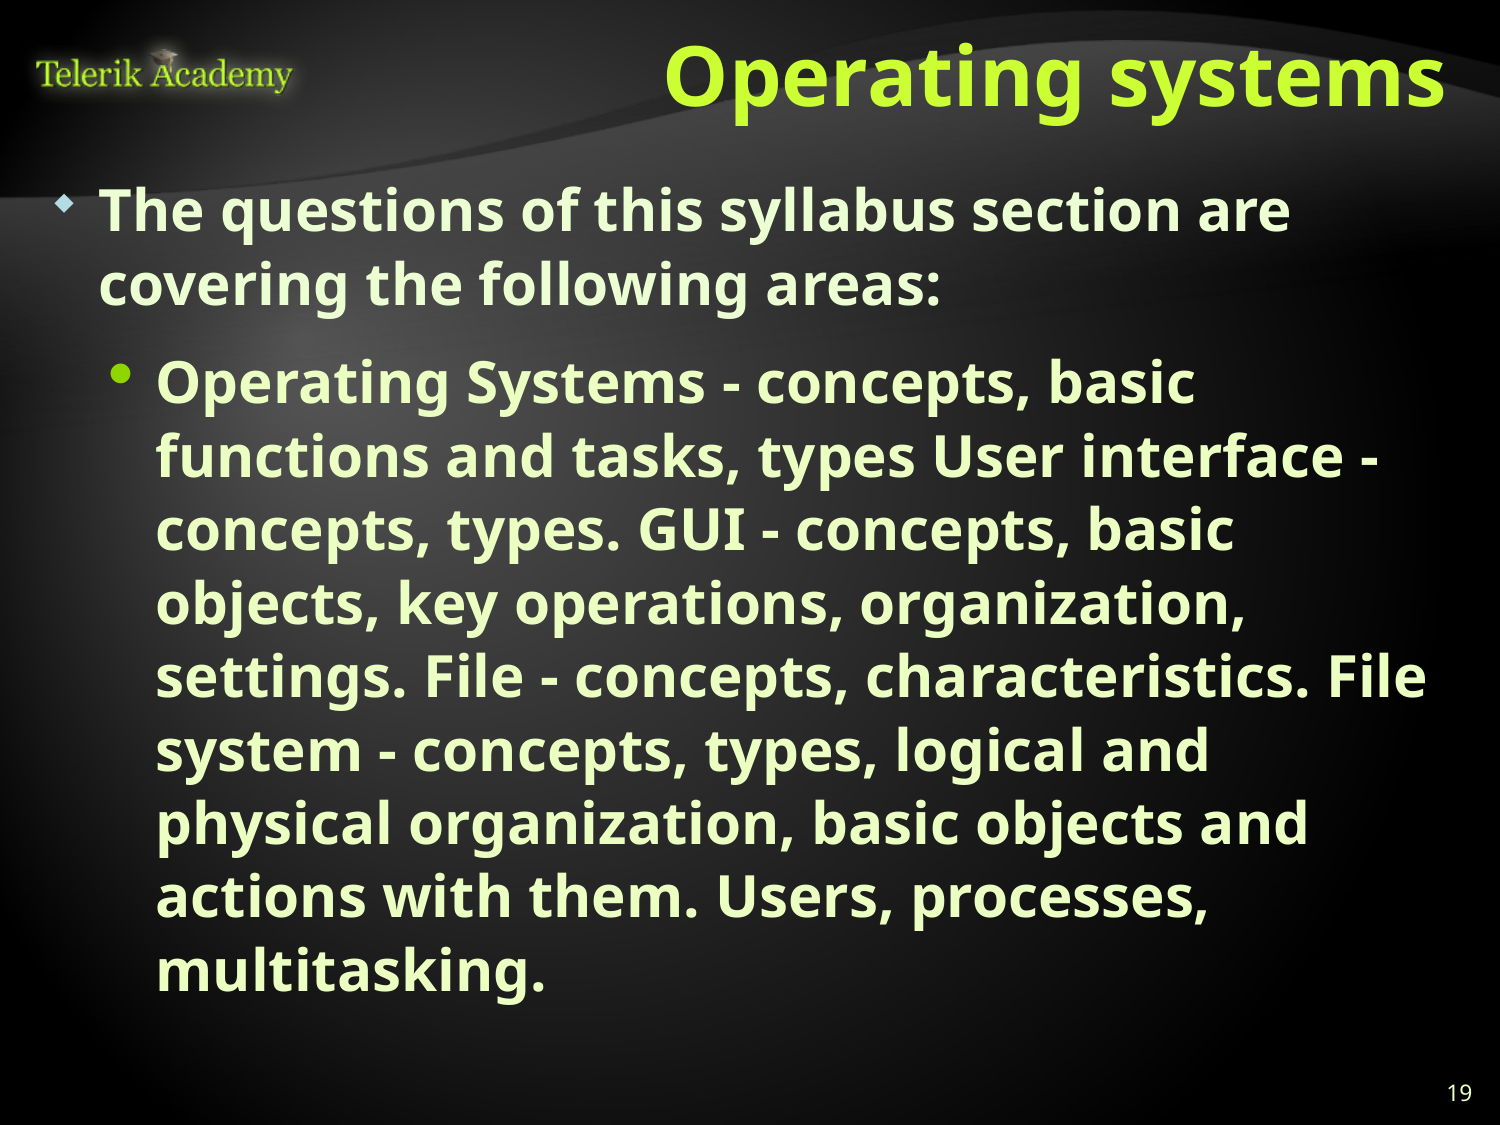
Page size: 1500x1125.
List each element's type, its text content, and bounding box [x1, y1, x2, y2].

title Operating systems [300, 12, 1463, 150]
slide_number 19 [1412, 1074, 1488, 1113]
picture [0, 0, 1500, 1125]
list The questions of this syllabus section are covering the following areas: Operating Systems - concepts, basic functions and tasks, types User interface - concepts, types. GUI - concepts, basic objects, key operations, organization, settings. File - concepts, characteristics. File system - concepts, types, logical and physical organization, basic objects and actions with them. Users, processes, multitasking. [37, 162, 1463, 1088]
